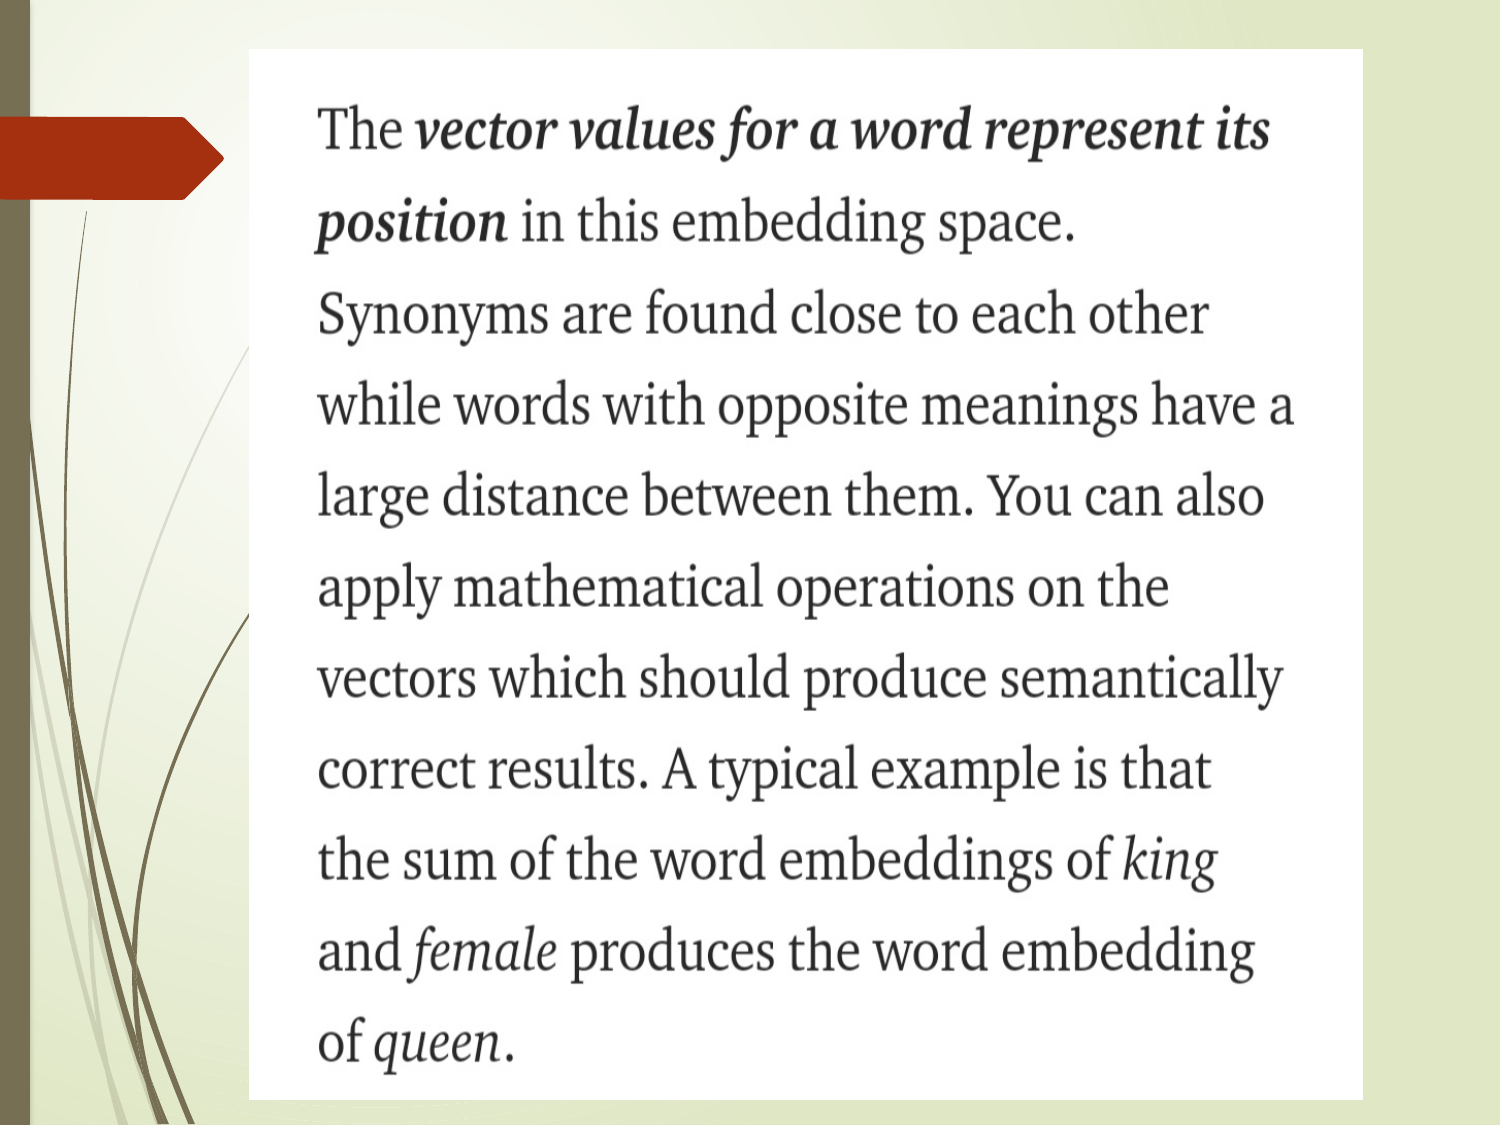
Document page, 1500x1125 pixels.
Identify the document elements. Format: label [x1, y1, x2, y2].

picture [249, 49, 1363, 1101]
